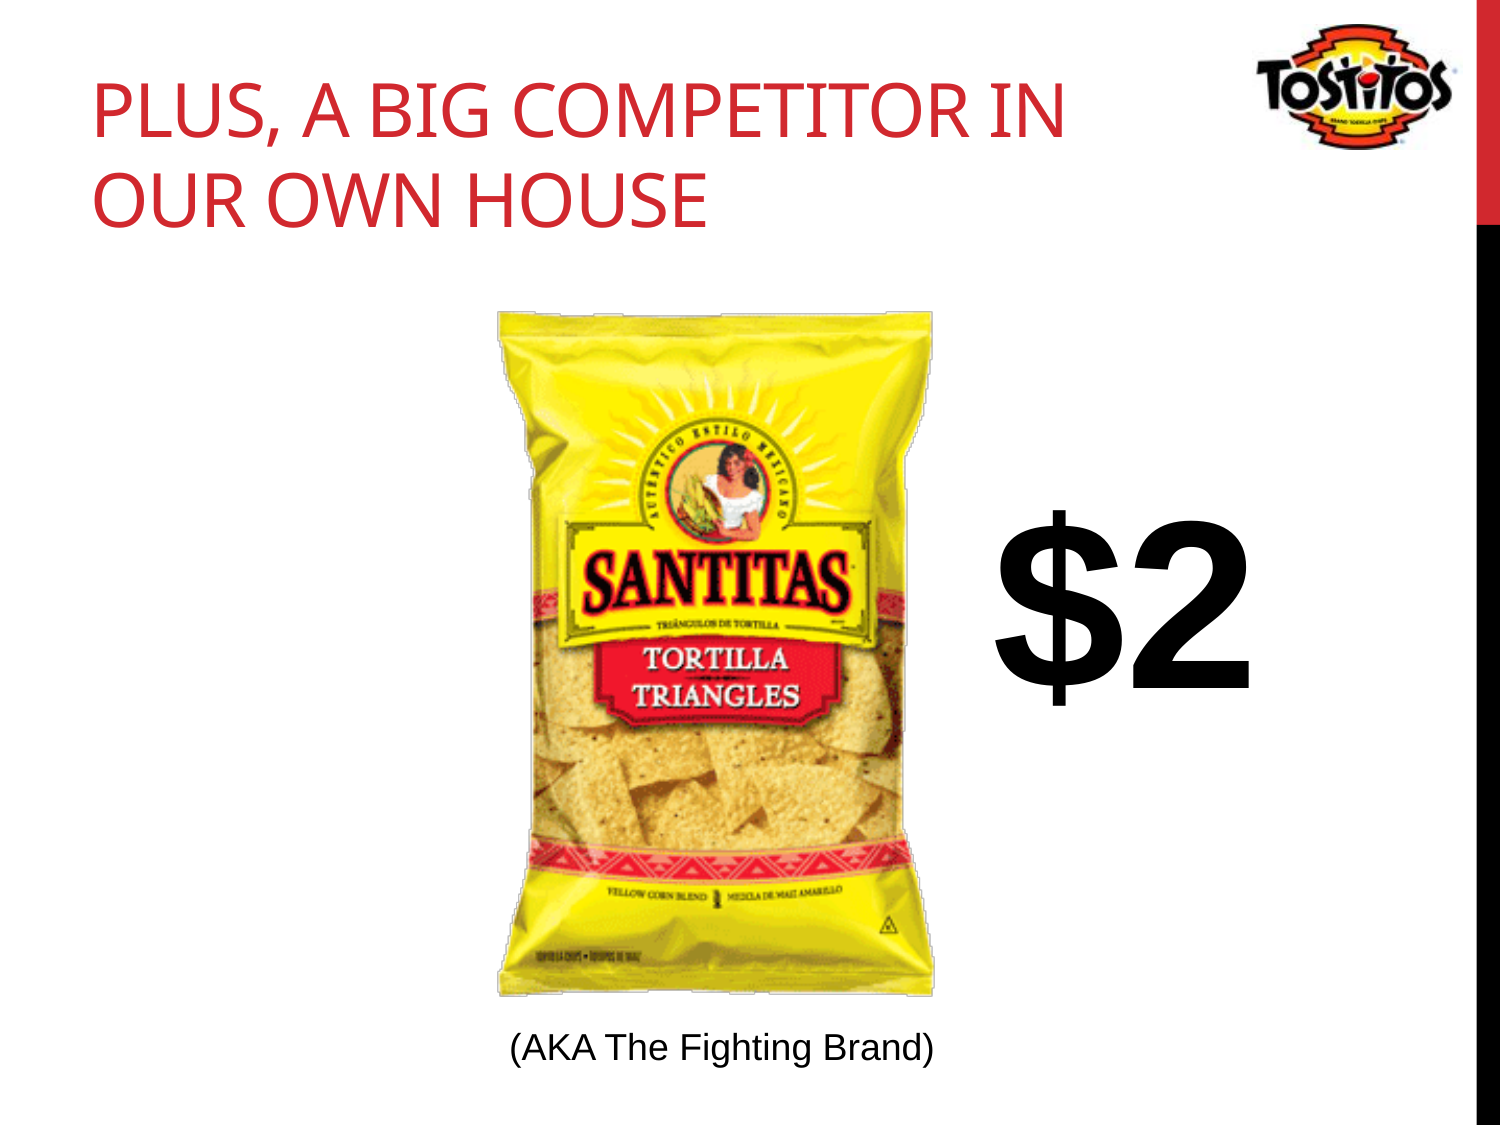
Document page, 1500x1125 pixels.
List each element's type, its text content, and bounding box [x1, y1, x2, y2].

text_box $2 [977, 442, 1311, 745]
title Plus, a big competitor in our own house [75, 25, 1213, 250]
text_box (AKA The Fighting Brand) [494, 1015, 951, 1076]
picture [1252, 24, 1464, 151]
picture [492, 308, 942, 1000]
